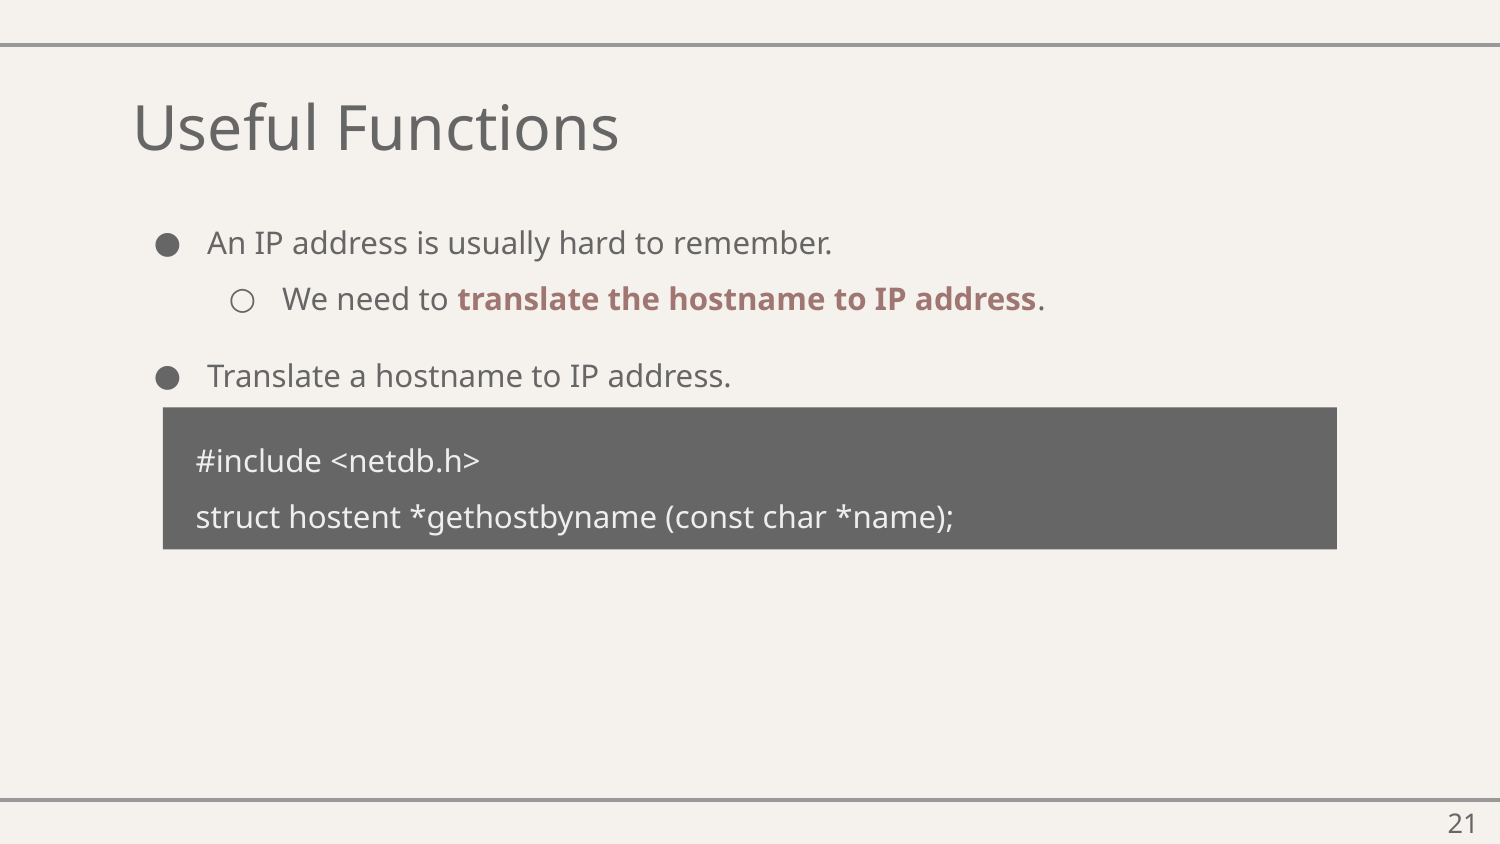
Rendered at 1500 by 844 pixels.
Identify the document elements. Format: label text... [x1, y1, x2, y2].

subtitle An IP address is usually hard to remember. We need to translate the hostname to IP address. Translate a hostname to IP address. [116, 189, 1376, 768]
text_box #include <netdb.h> struct hostent *gethostbyname (const char *name); [162, 407, 1337, 550]
slide_number ‹#› [1403, 791, 1494, 844]
title Useful Functions [116, 72, 1342, 167]
